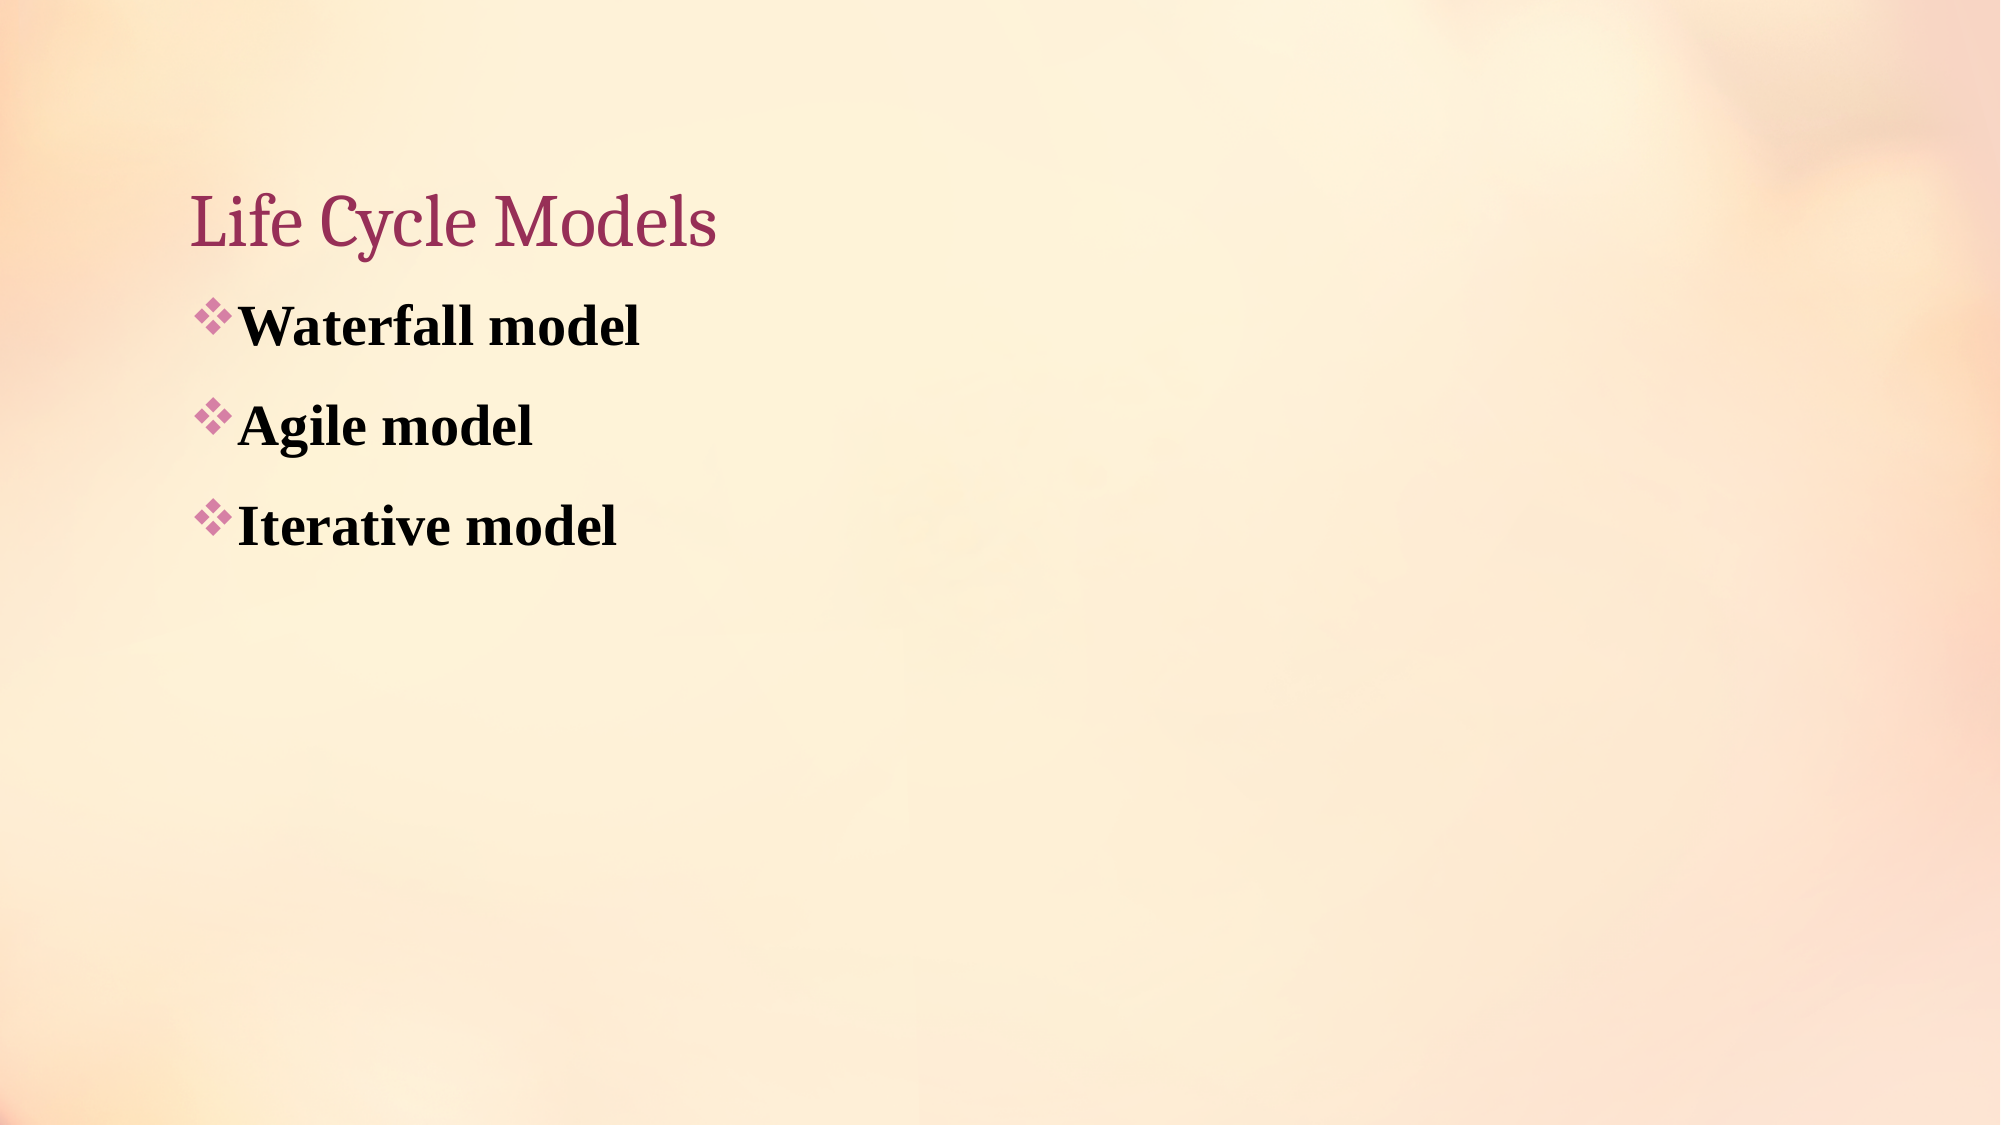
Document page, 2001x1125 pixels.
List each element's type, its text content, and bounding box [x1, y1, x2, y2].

picture [0, 0, 2001, 1125]
title Life Cycle Models [174, 75, 1825, 271]
list Waterfall model Agile model Iterative model [174, 287, 1768, 1014]
